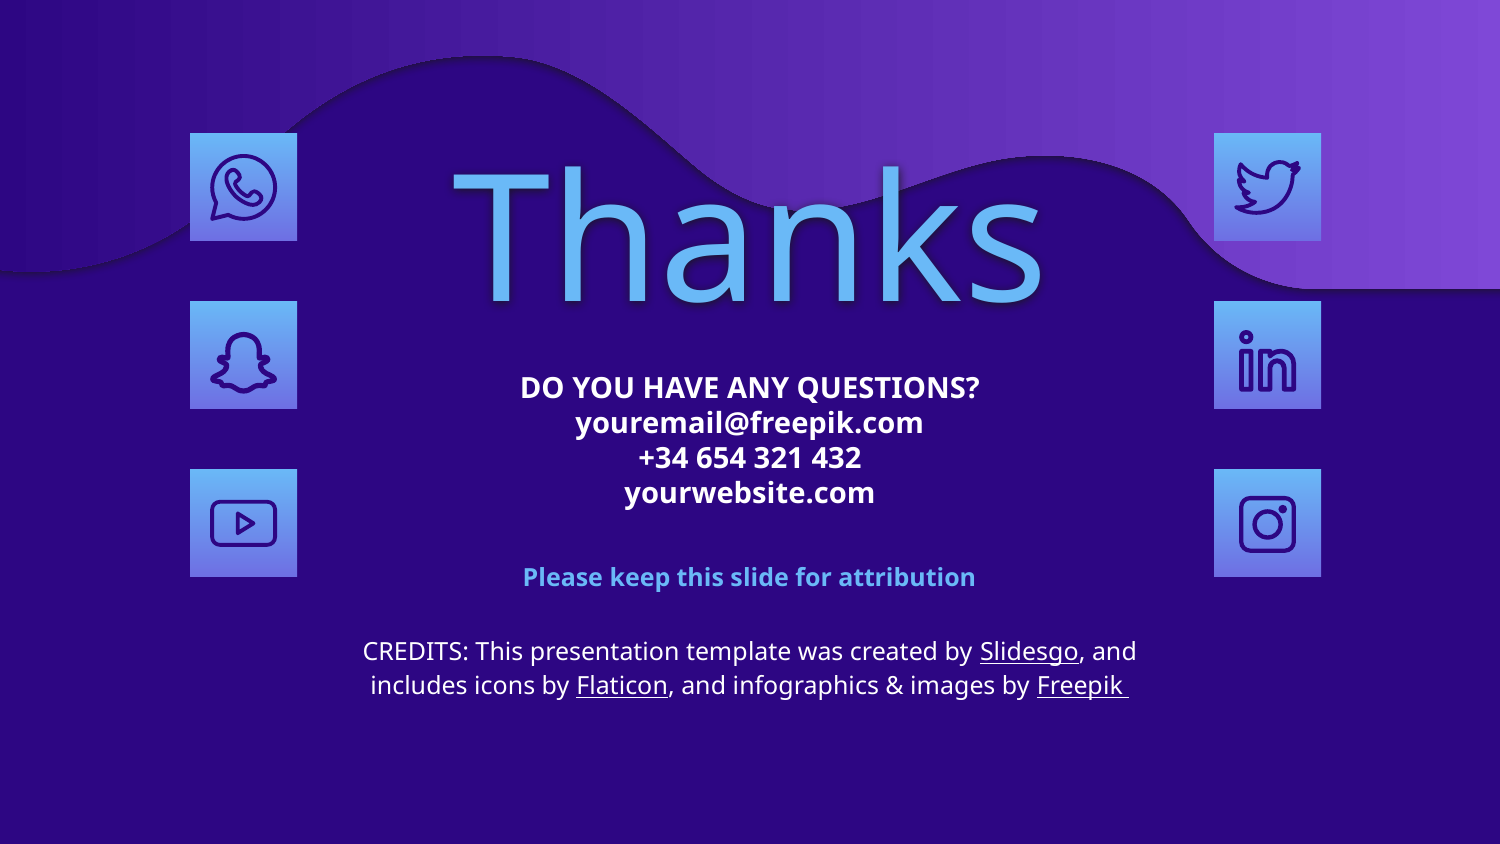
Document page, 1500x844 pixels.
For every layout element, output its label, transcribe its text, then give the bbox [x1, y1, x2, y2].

subtitle DO YOU HAVE ANY QUESTIONS? youremail@freepik.com +34 654 321 432 yourwebsite.com [489, 352, 1011, 527]
text_box [1234, 160, 1301, 215]
text_box [190, 133, 298, 241]
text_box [1238, 329, 1297, 392]
text_box [1214, 133, 1322, 241]
title Thanks [410, 108, 1090, 323]
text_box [1238, 495, 1297, 554]
text_box [210, 331, 277, 394]
text_box [1214, 469, 1322, 577]
text_box [1214, 301, 1322, 409]
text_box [209, 153, 278, 222]
text_box [190, 301, 298, 409]
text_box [209, 499, 278, 548]
text_box [190, 469, 298, 577]
text_box Please keep this slide for attribution [503, 546, 996, 603]
